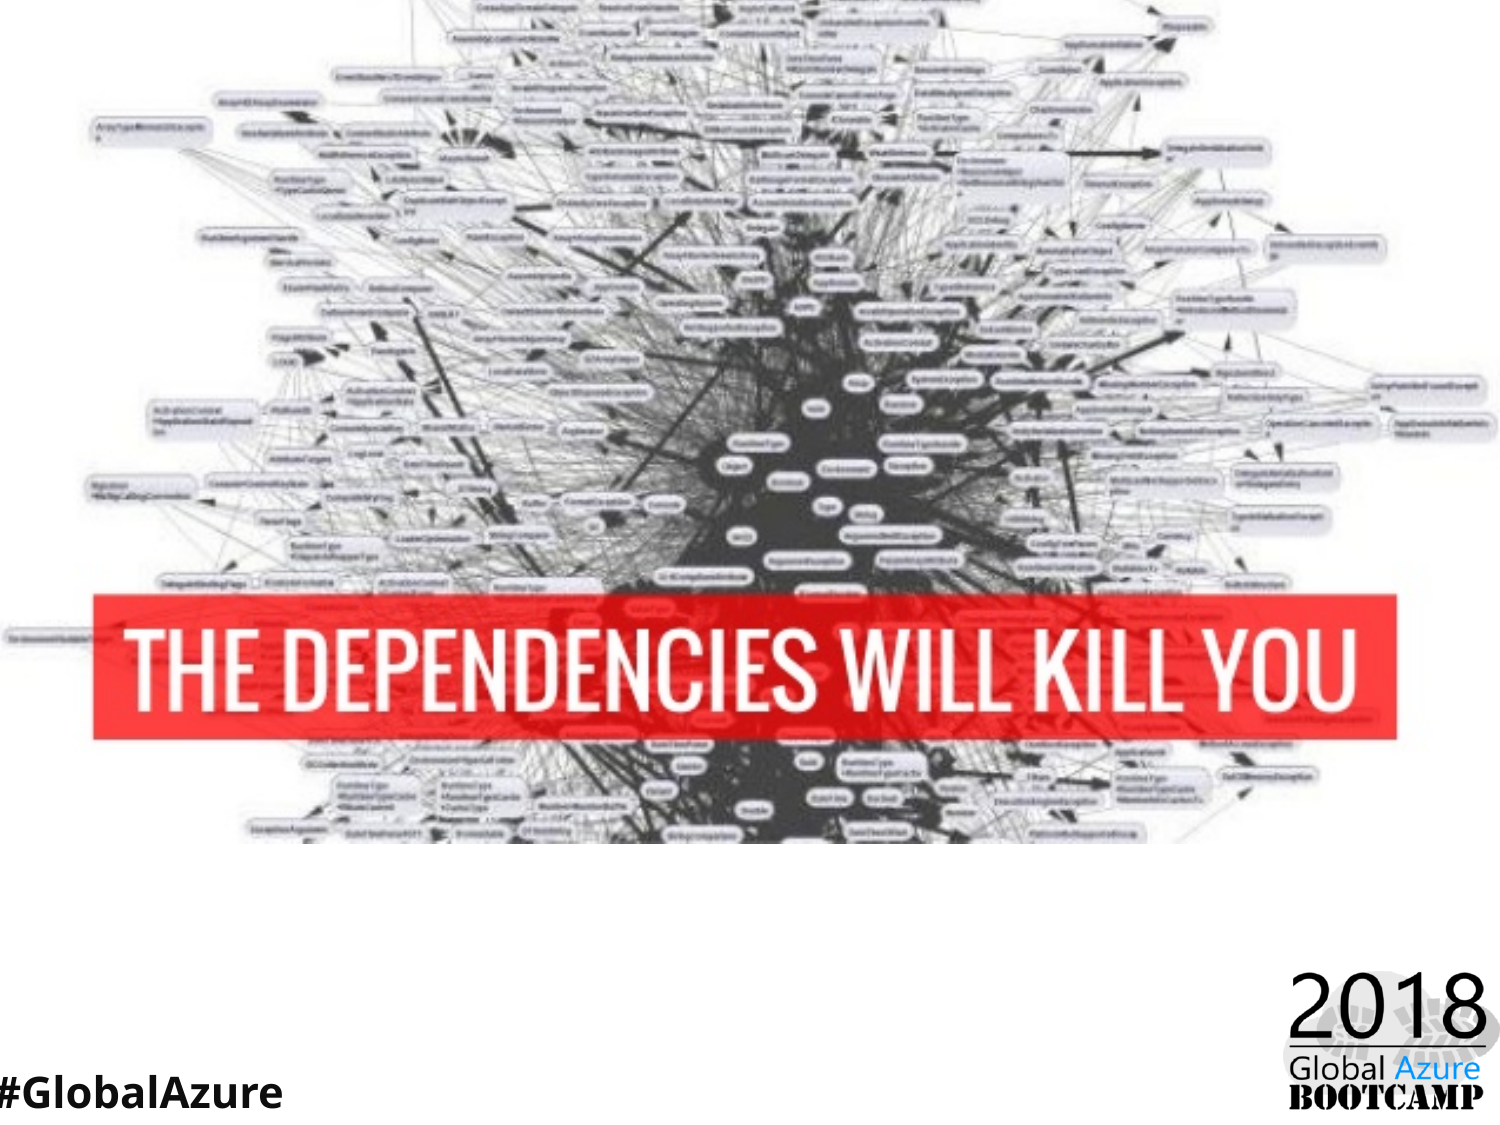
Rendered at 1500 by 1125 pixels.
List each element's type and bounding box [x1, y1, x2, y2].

picture [0, 0, 1500, 845]
picture [1283, 940, 1500, 1125]
